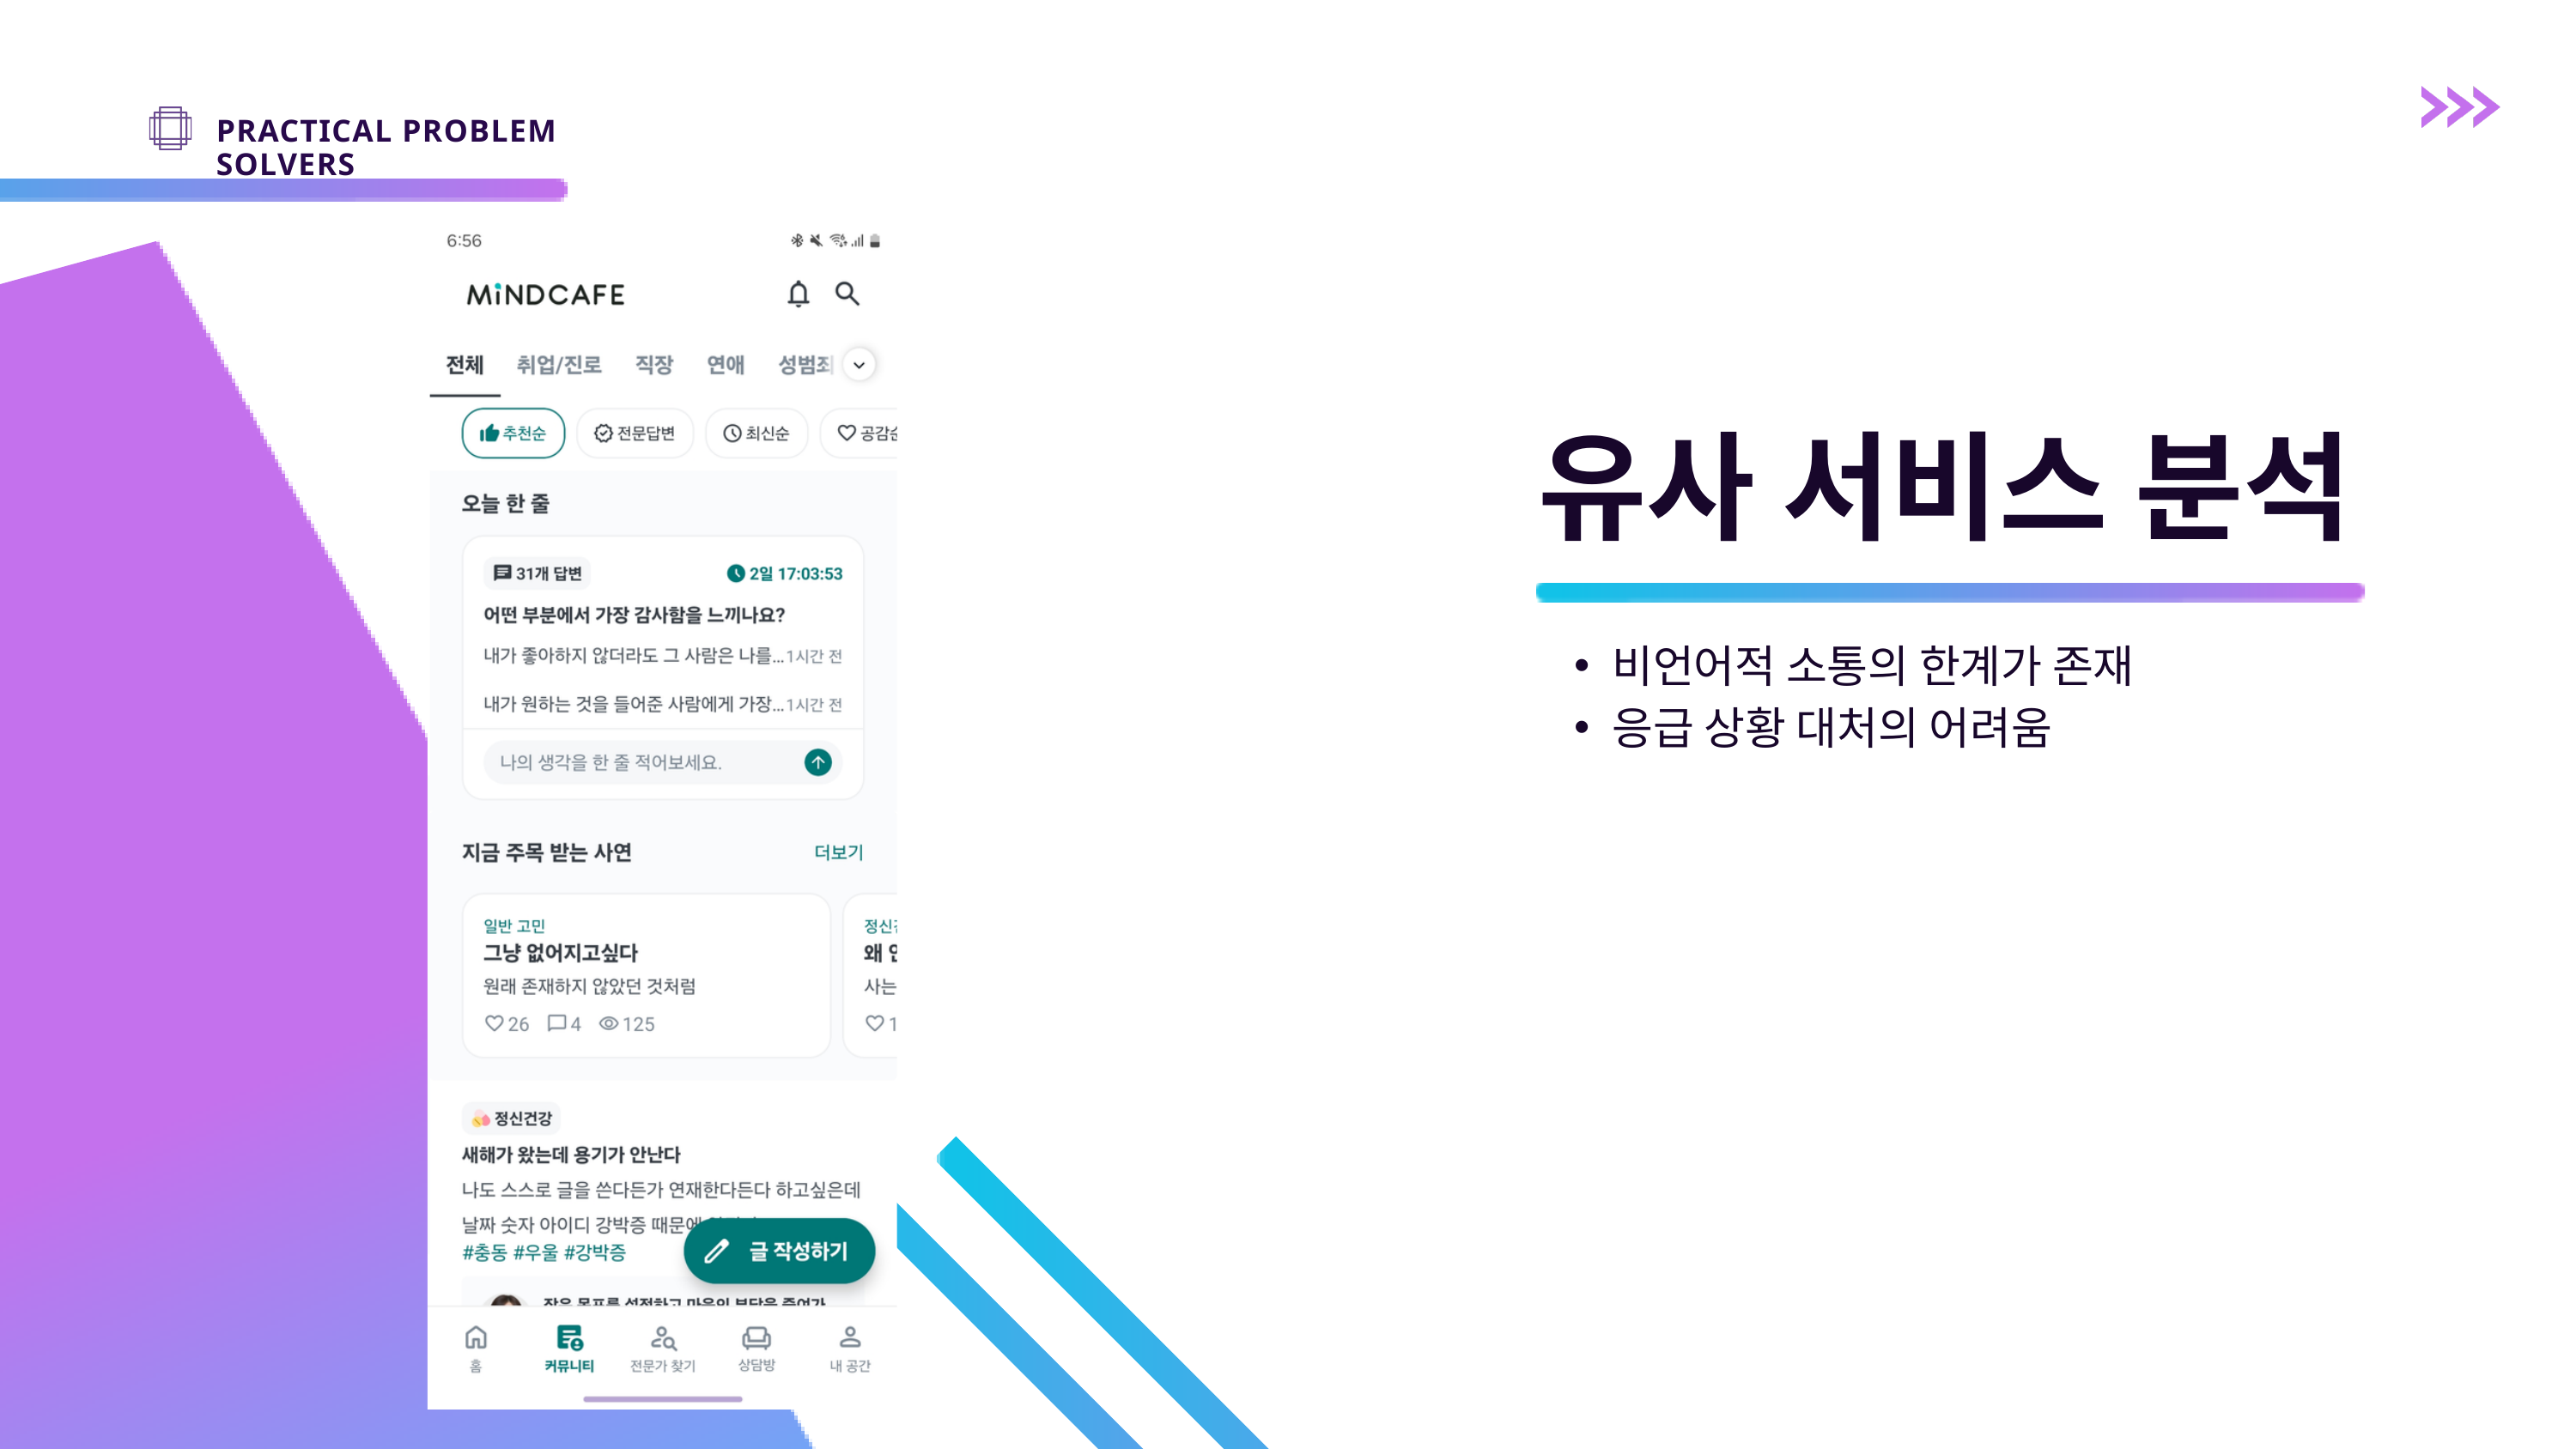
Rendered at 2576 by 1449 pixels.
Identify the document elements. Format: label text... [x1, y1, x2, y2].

text_box [149, 106, 192, 150]
text_box [2421, 86, 2500, 129]
text_box [0, 179, 368, 202]
text_box [429, 212, 897, 1410]
text_box [933, 1136, 1269, 1449]
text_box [427, 286, 505, 315]
text_box PRACTICAL PROBLEM SOLVERS [216, 114, 644, 182]
text_box [0, 86, 1095, 1449]
text_box [1535, 583, 2366, 603]
text_box [897, 1203, 1144, 1449]
text_box 비언어적 소통의 한계가 존재 응급 상황 대처의 어려움 [1535, 628, 2354, 817]
text_box 유사 서비스 분석 [1503, 389, 2388, 555]
